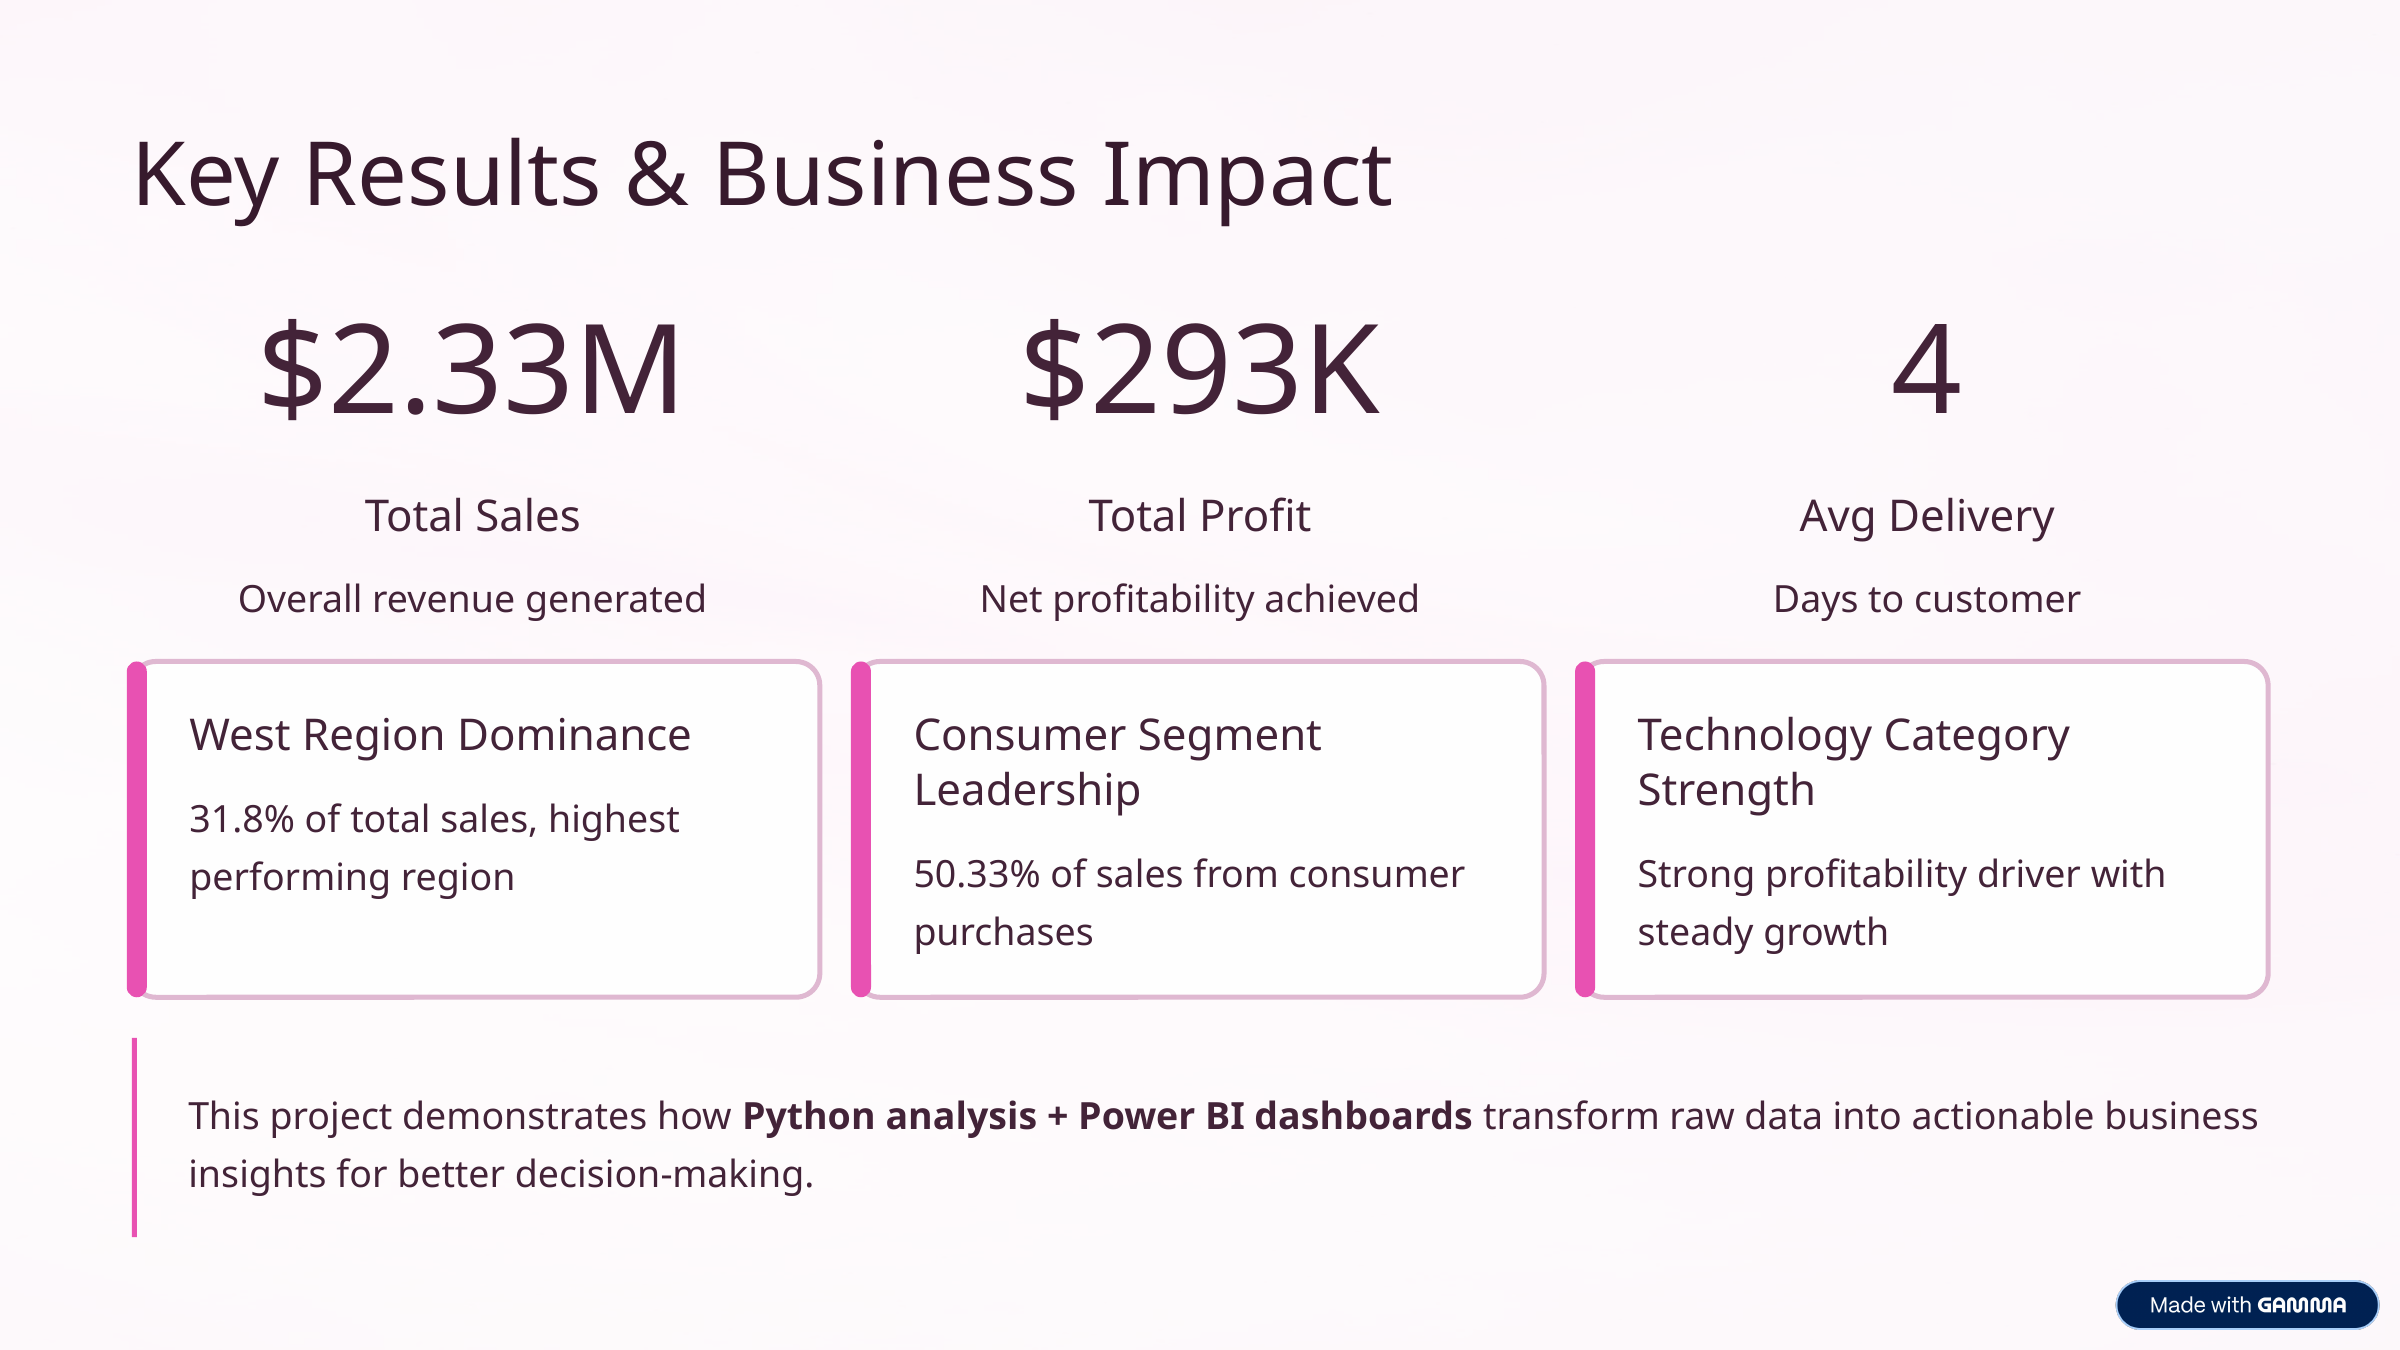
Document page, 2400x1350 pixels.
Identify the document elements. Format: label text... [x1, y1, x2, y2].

text_box [126, 661, 147, 998]
text_box Overall revenue generated [131, 561, 814, 621]
text_box [850, 661, 872, 998]
text_box Total Sales [251, 484, 695, 541]
text_box $2.33M [131, 314, 814, 439]
text_box Technology Category Strength [1637, 704, 2226, 815]
text_box [1575, 661, 1596, 998]
picture [2106, 1271, 2389, 1339]
text_box [868, 661, 1545, 998]
text_box $293K [858, 314, 1541, 439]
text_box West Region Dominance [189, 704, 729, 760]
text_box 4 [1586, 314, 2269, 439]
text_box Strong profitability driver with steady growth [1637, 836, 2226, 955]
text_box Consumer Segment Leadership [913, 704, 1502, 815]
text_box 31.8% of total sales, highest performing region [189, 781, 778, 900]
text_box [1593, 661, 2269, 998]
text_box Days to customer [1586, 561, 2269, 621]
text_box This project demonstrates how Python analysis + Power BI dashboards transform raw data into actionable business insights for better decision-making. [188, 1078, 2269, 1197]
text_box Avg Delivery [1705, 484, 2149, 541]
text_box Net profitability achieved [858, 561, 1541, 621]
text_box [144, 661, 820, 998]
text_box Key Results & Business Impact [131, 112, 1485, 224]
text_box Total Profit [978, 484, 1422, 541]
text_box 50.33% of sales from consumer purchases [913, 836, 1502, 955]
text_box [131, 1037, 137, 1238]
